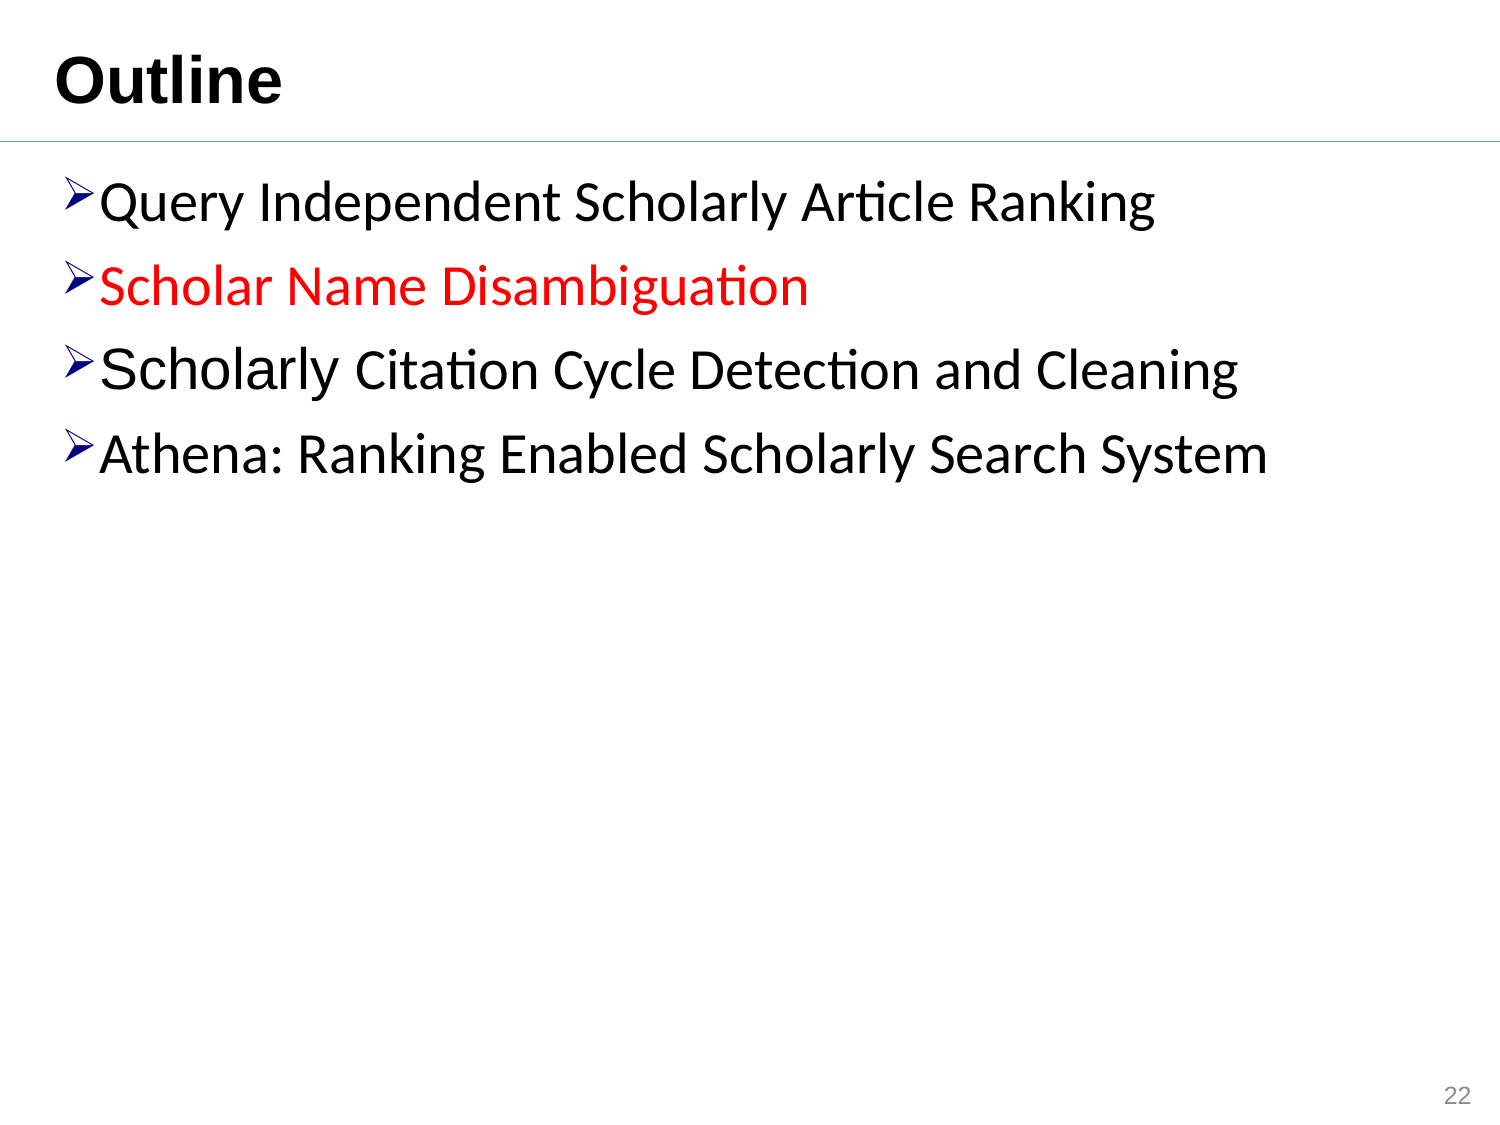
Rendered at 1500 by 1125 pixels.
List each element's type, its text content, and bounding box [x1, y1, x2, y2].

title Outline [39, 18, 1454, 145]
list Query Independent Scholarly Article Ranking Scholar Name Disambiguation Scholarly Citation Cycle Detection and Cleaning Athena: Ranking Enabled Scholarly Search System [46, 164, 1465, 1055]
slide_number 22 [1136, 1065, 1487, 1125]
